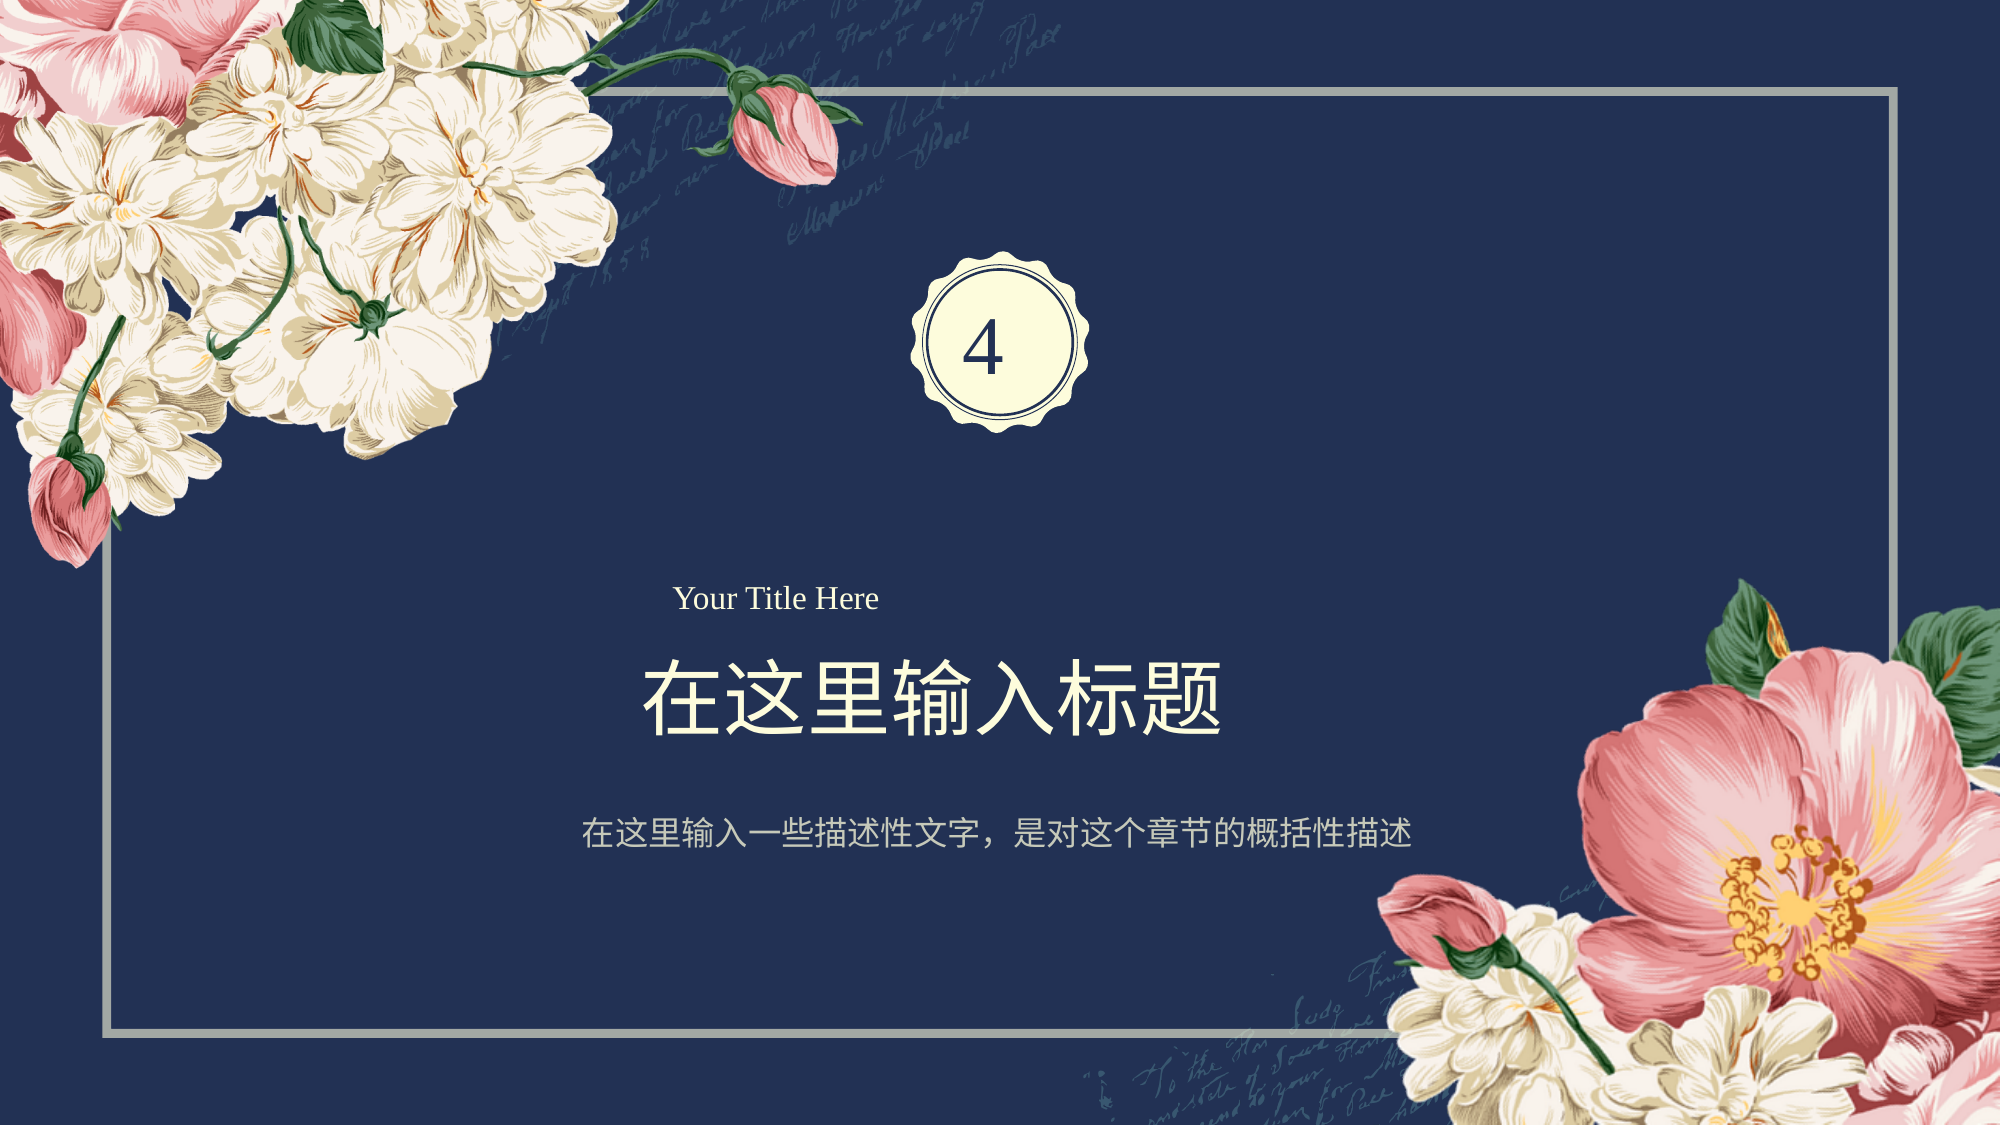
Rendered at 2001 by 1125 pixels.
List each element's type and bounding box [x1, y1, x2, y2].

text_box [560, 569, 1435, 861]
picture [0, 0, 863, 577]
text_box [908, 249, 1092, 435]
picture [973, 331, 2000, 1125]
